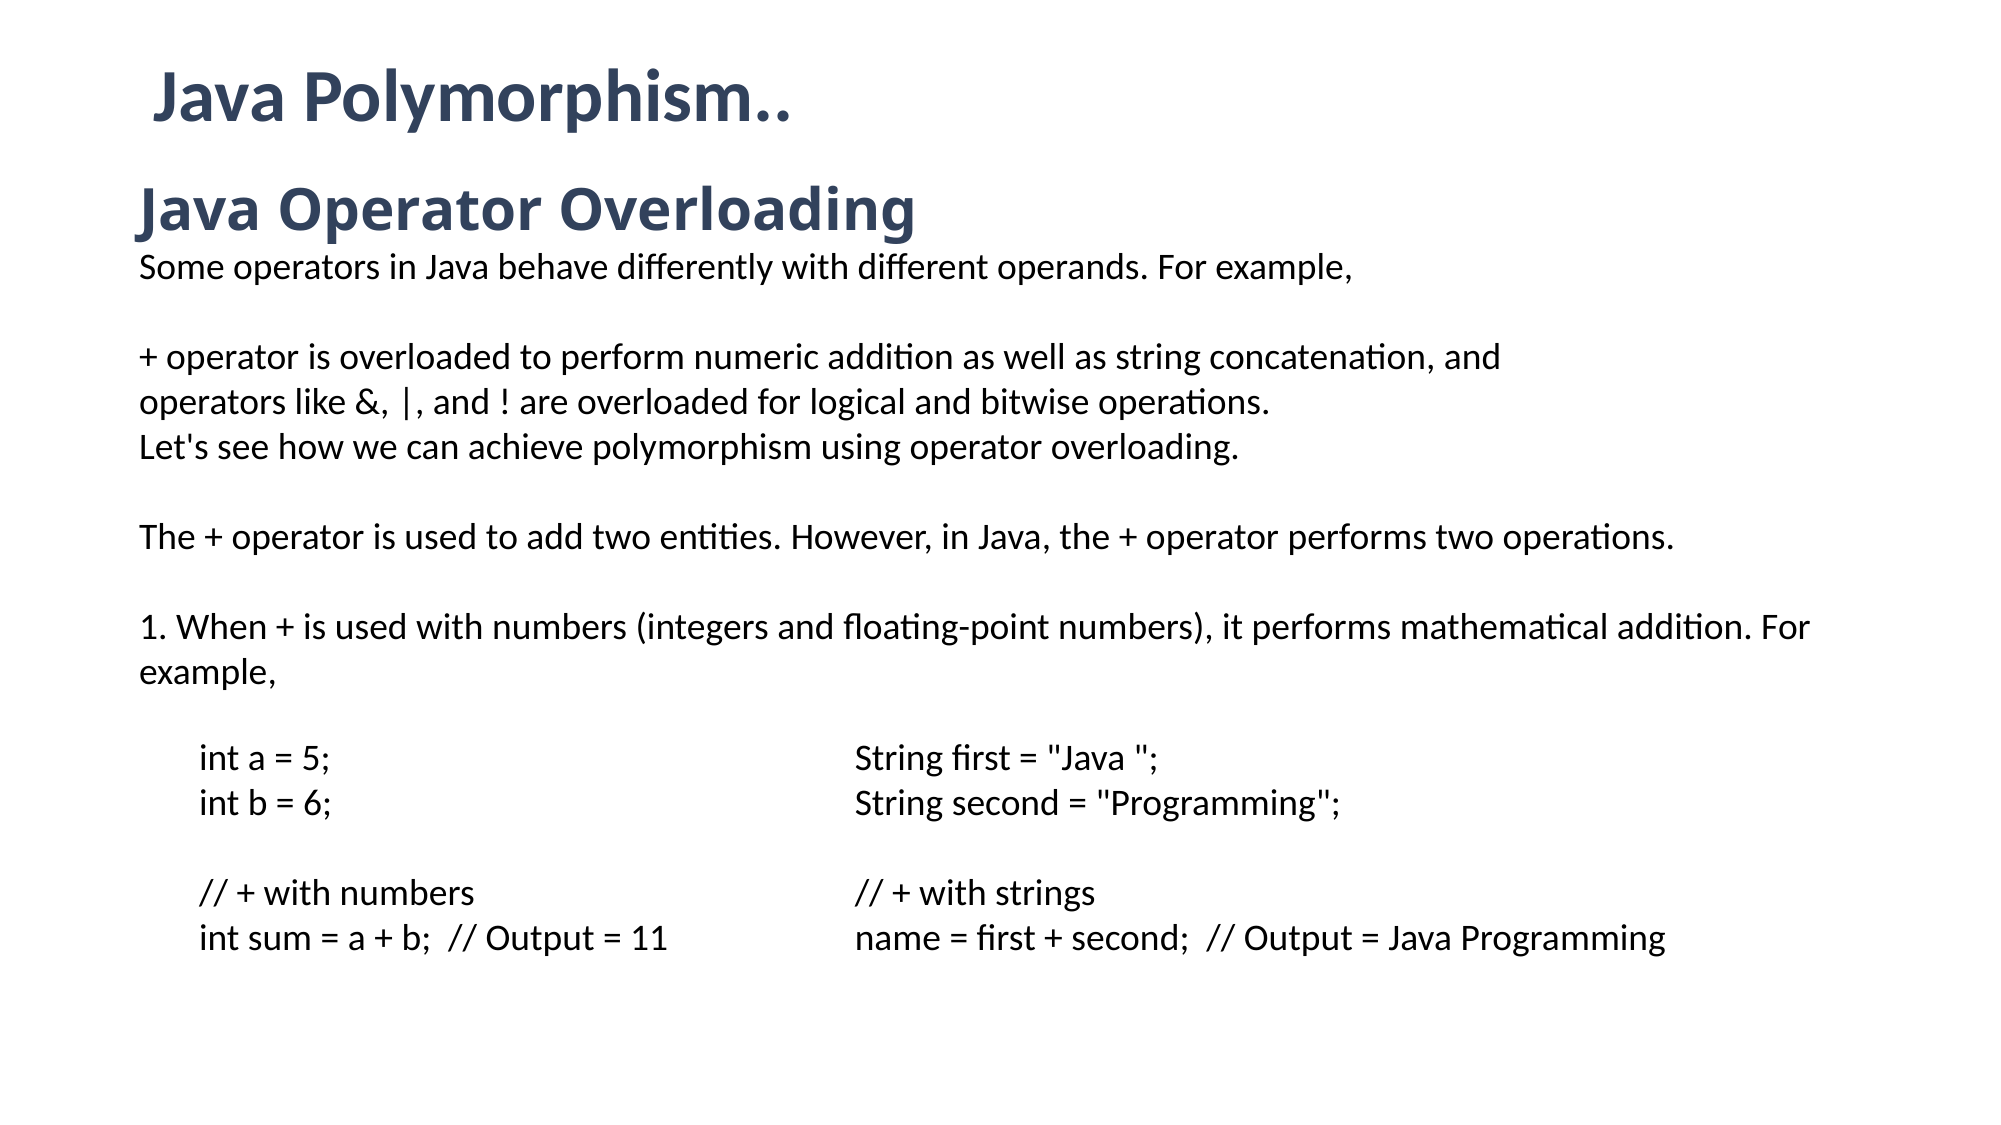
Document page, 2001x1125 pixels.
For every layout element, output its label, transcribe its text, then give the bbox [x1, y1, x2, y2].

text_box Java Polymorphism.. [139, 39, 810, 144]
text_box int a = 5; int b = 6; // + with numbers int sum = a + b; // Output = 11 [184, 725, 720, 966]
text_box String first = "Java "; String second = "Programming"; // + with strings name = first + second; // Output = Java Programming [840, 725, 1840, 966]
text_box Java Operator Overloading Some operators in Java behave differently with different operands. For example, + operator is overloaded to perform numeric addition as well as string concatenation, and operators like &, |, and ! are overloaded for logical and bitwise operations. Let's see how we can achieve polymorphism using operator overloading. The + operator is used to add two entities. However, in Java, the + operator performs two operations. 1. When + is used with numbers (integers and floating-point numbers), it performs mathematical addition. For example, [124, 165, 1950, 700]
